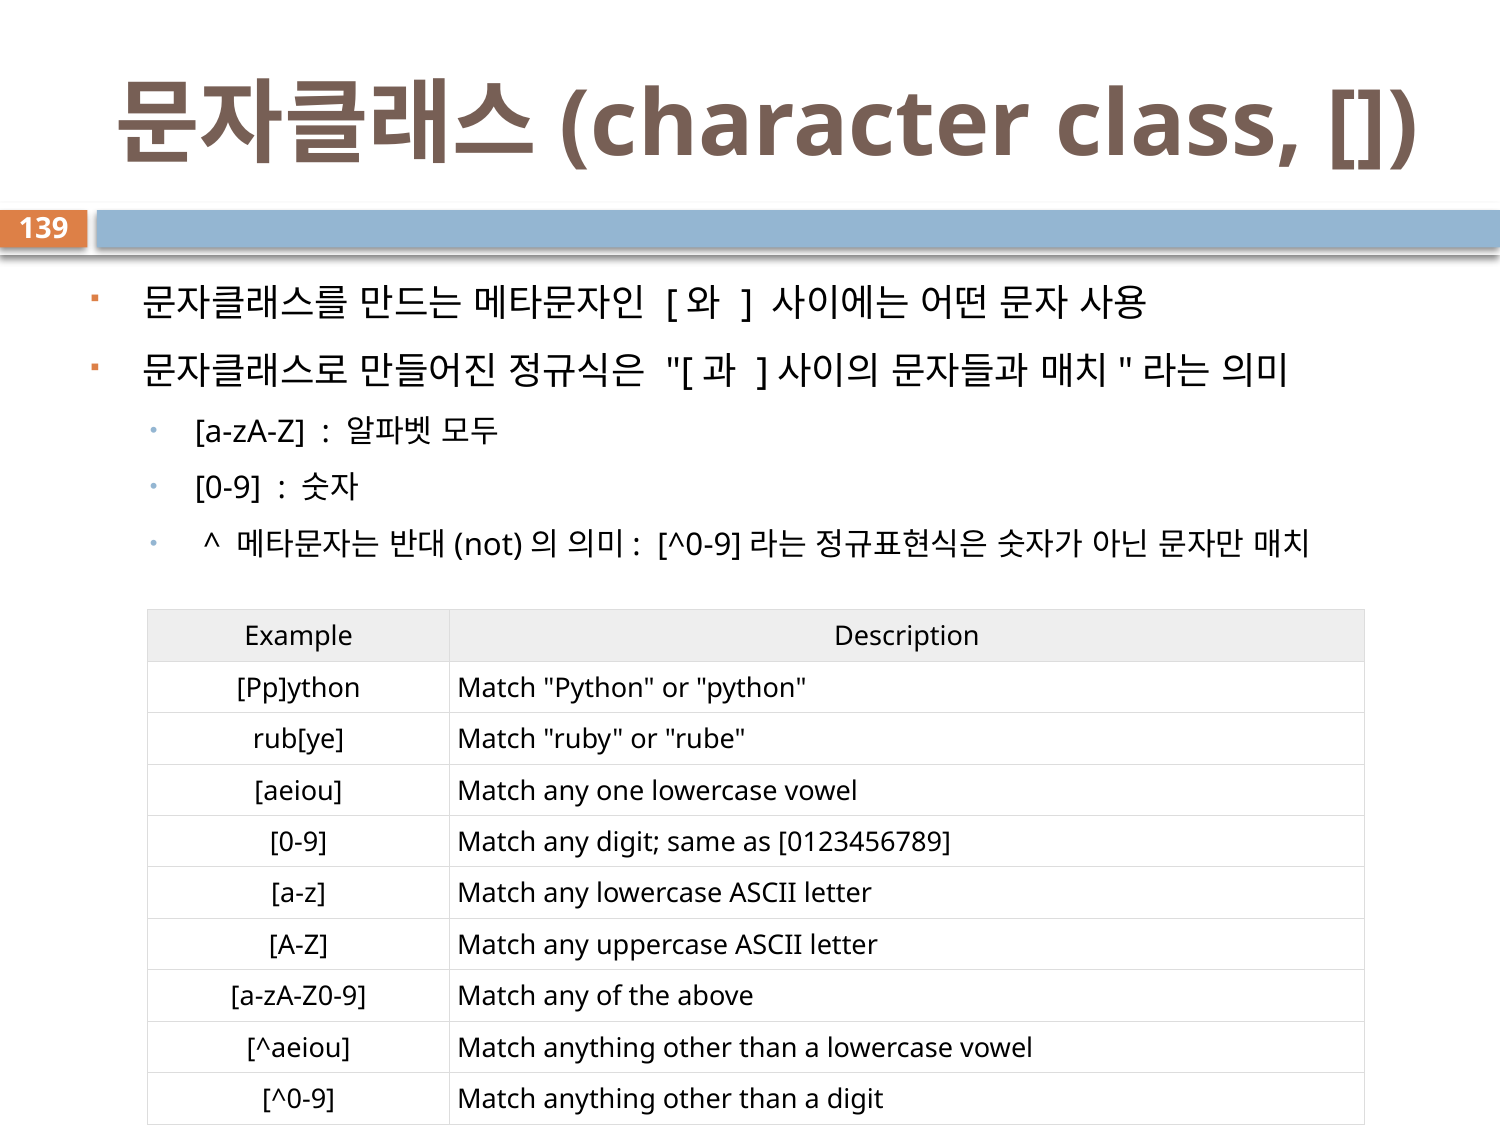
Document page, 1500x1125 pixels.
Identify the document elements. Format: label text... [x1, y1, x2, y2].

table_cell [a-z] [148, 867, 449, 918]
list 문자클래스를 만드는 메타문자인 [와 ] 사이에는 어떤 문자 사용 문자클래스로 만들어진 정규식은 "[과 ]사이의 문자들과 매치"라는 의미 [a-zA-Z] : 알파벳 모두 [0-9] : 숫자 ^ 메타문자는 반대(not)의 의미: [^0-9]라는 정규표현식은 숫자가 아닌 문자만 매치 [75, 262, 1425, 1059]
table_cell [^aeiou] [148, 1022, 449, 1072]
table_cell Match any digit; same as [0123456789] [450, 816, 1364, 866]
table_cell [a-zA-Z0-9] [148, 970, 449, 1021]
table_cell Match any lowercase ASCII letter [450, 867, 1364, 918]
title 문자클래스(character class, []) [100, 37, 1438, 200]
table_cell Match any of the above [450, 970, 1364, 1021]
table_cell Match "Python" or "python" [450, 662, 1364, 712]
table_cell [aeiou] [148, 765, 449, 815]
table_cell [^0-9] [148, 1073, 449, 1124]
slide_number 139 [0, 208, 88, 249]
table_header Example [148, 610, 449, 661]
table_cell rub[ye] [148, 713, 449, 764]
table_cell [0-9] [148, 816, 449, 866]
table_cell Match anything other than a digit [450, 1073, 1364, 1124]
table_cell Match anything other than a lowercase vowel [450, 1022, 1364, 1072]
table_cell Match any uppercase ASCII letter [450, 919, 1364, 969]
table_header Description [450, 610, 1364, 661]
table_cell Match "ruby" or "rube" [450, 713, 1364, 764]
table_cell [Pp]ython [148, 662, 449, 712]
table_cell [A-Z] [148, 919, 449, 969]
table_cell Match any one lowercase vowel [450, 765, 1364, 815]
